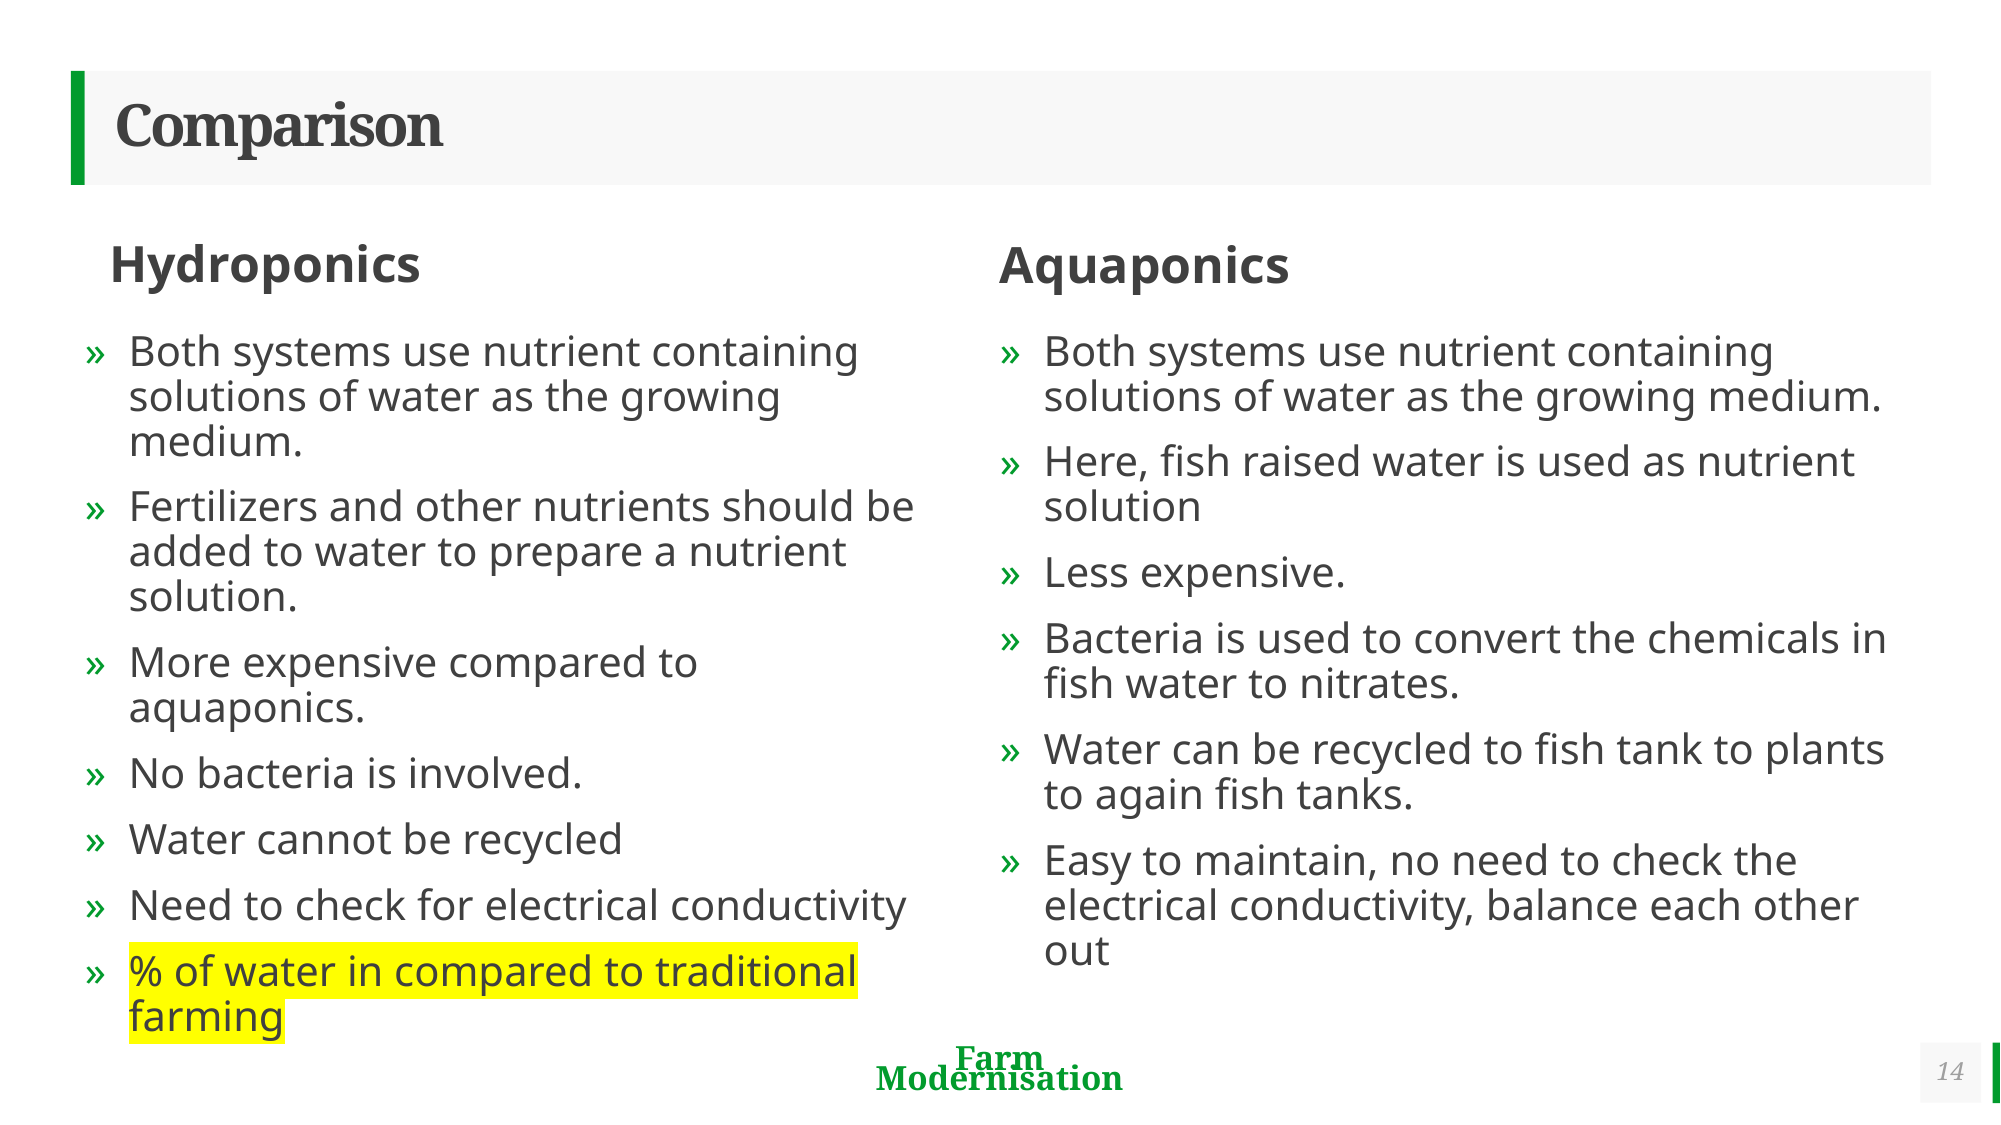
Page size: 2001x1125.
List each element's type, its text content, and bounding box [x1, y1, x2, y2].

title Comparison [84, 70, 1932, 185]
list Aquaponics [999, 239, 1785, 299]
slide_number 14 [1920, 1042, 1982, 1103]
list Both systems use nutrient containing solutions of water as the growing medium. Fertilizers and other nutrients should be added to water to prepare a nutrient solution. More expensive compared to aquaponics. No bacteria is involved. Water cannot be recycled Need to check for electrical conductivity % of water in compared to traditional farming [84, 330, 931, 993]
text_box Hydroponics [109, 239, 894, 299]
text_box Both systems use nutrient containing solutions of water as the growing medium. Here, fish raised water is used as nutrient solution Less expensive. Bacteria is used to convert the chemicals in fish water to nitrates. Water can be recycled to fish tank to plants to again fish tanks. Easy to maintain, no need to check the electrical conductivity, balance each other out [999, 330, 1916, 1007]
